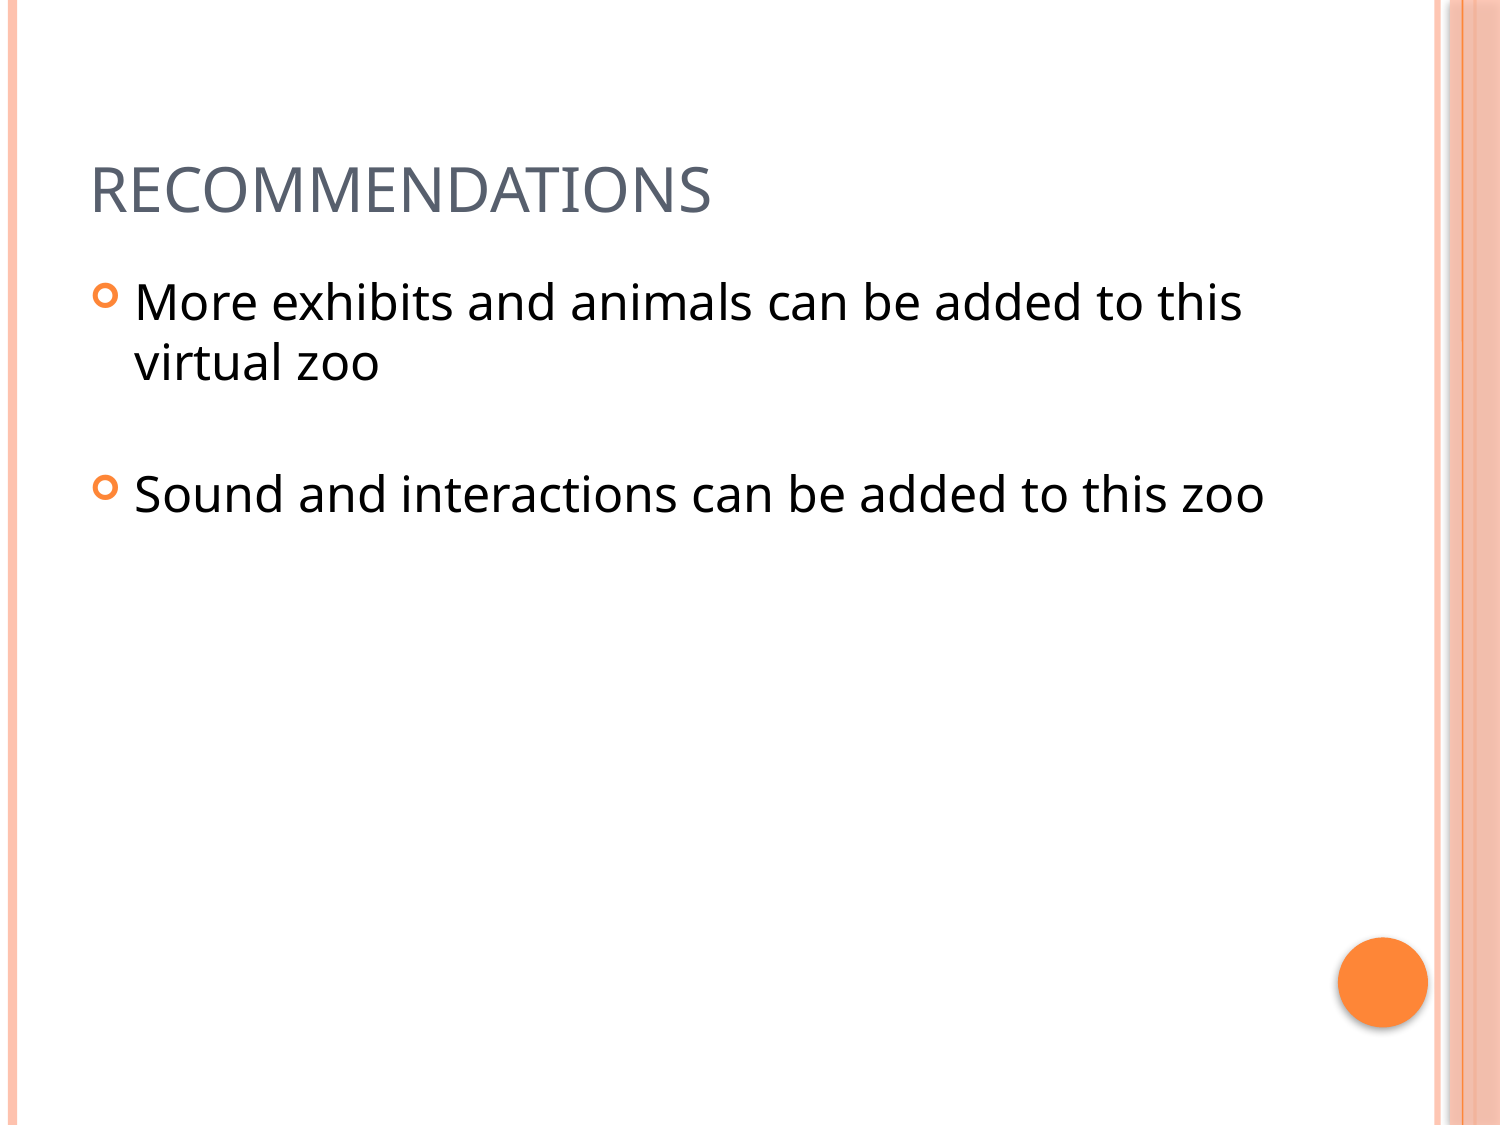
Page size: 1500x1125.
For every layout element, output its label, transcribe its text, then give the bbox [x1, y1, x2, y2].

list More exhibits and animals can be added to this virtual zoo Sound and interactions can be added to this zoo [75, 262, 1300, 1062]
title Recommendations [75, 45, 1300, 233]
